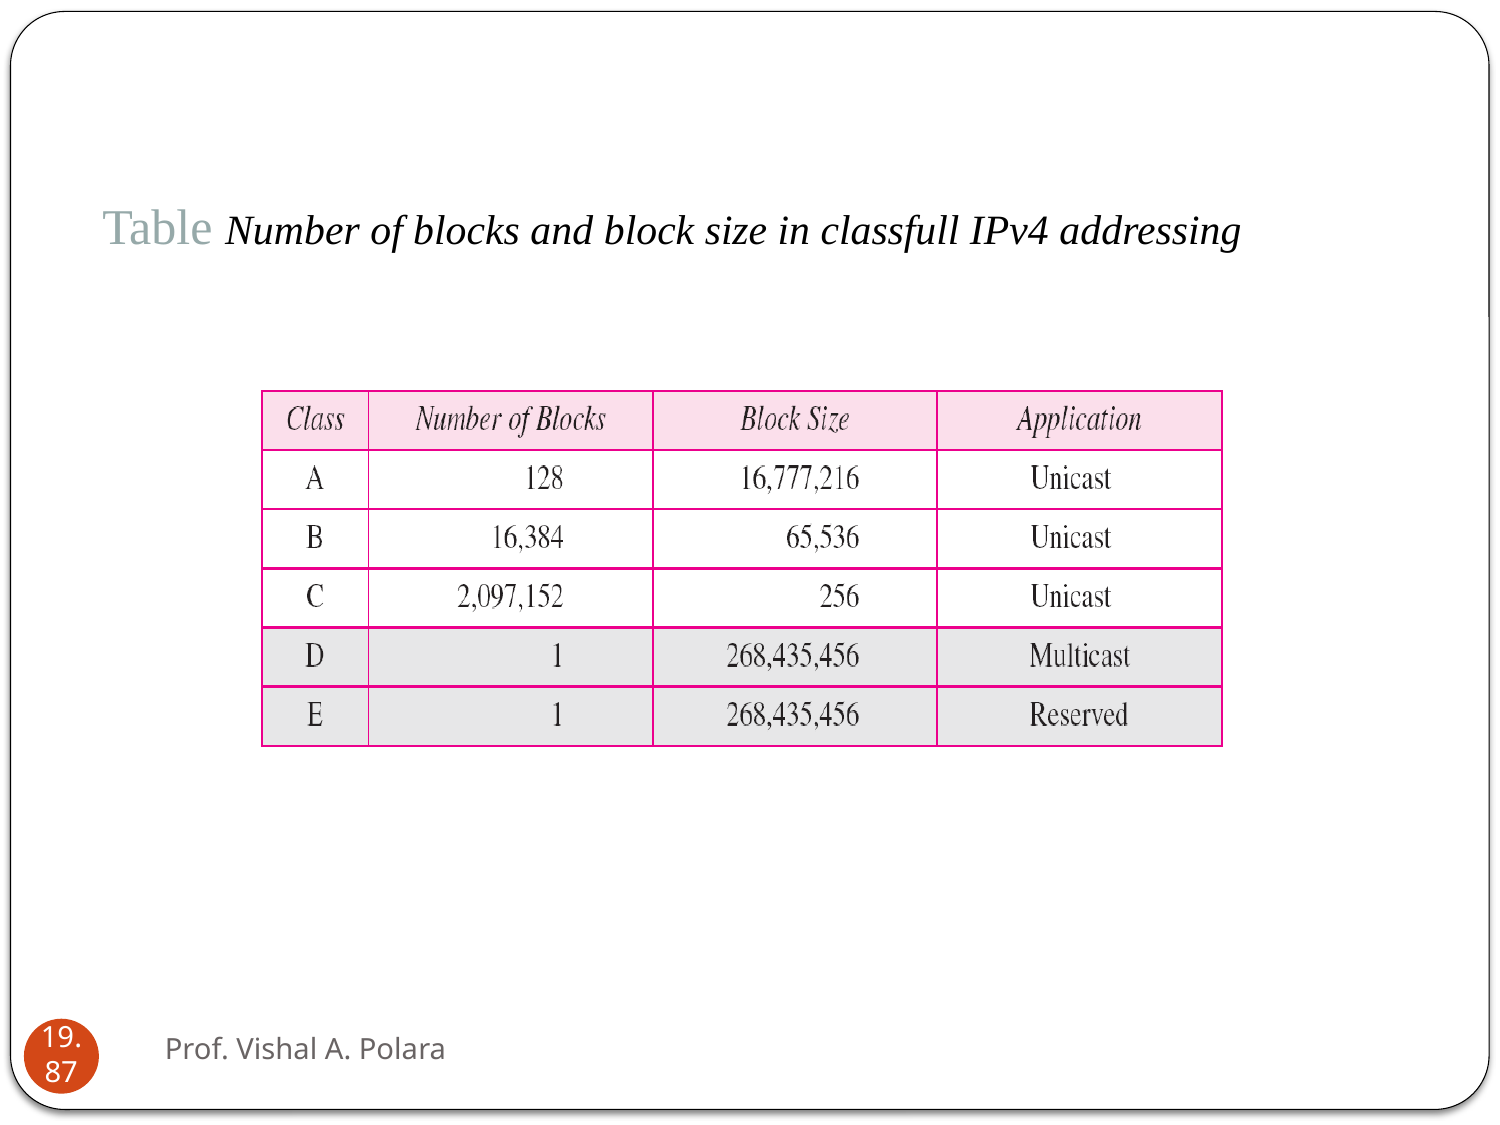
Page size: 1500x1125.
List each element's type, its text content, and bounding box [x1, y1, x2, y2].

slide_number 19.87 [23, 1018, 99, 1094]
picture [249, 375, 1238, 763]
text_box Table Number of blocks and block size in classfull IPv4 addressing [87, 186, 1413, 262]
footer Prof. Vishal A. Polara [150, 1012, 800, 1088]
